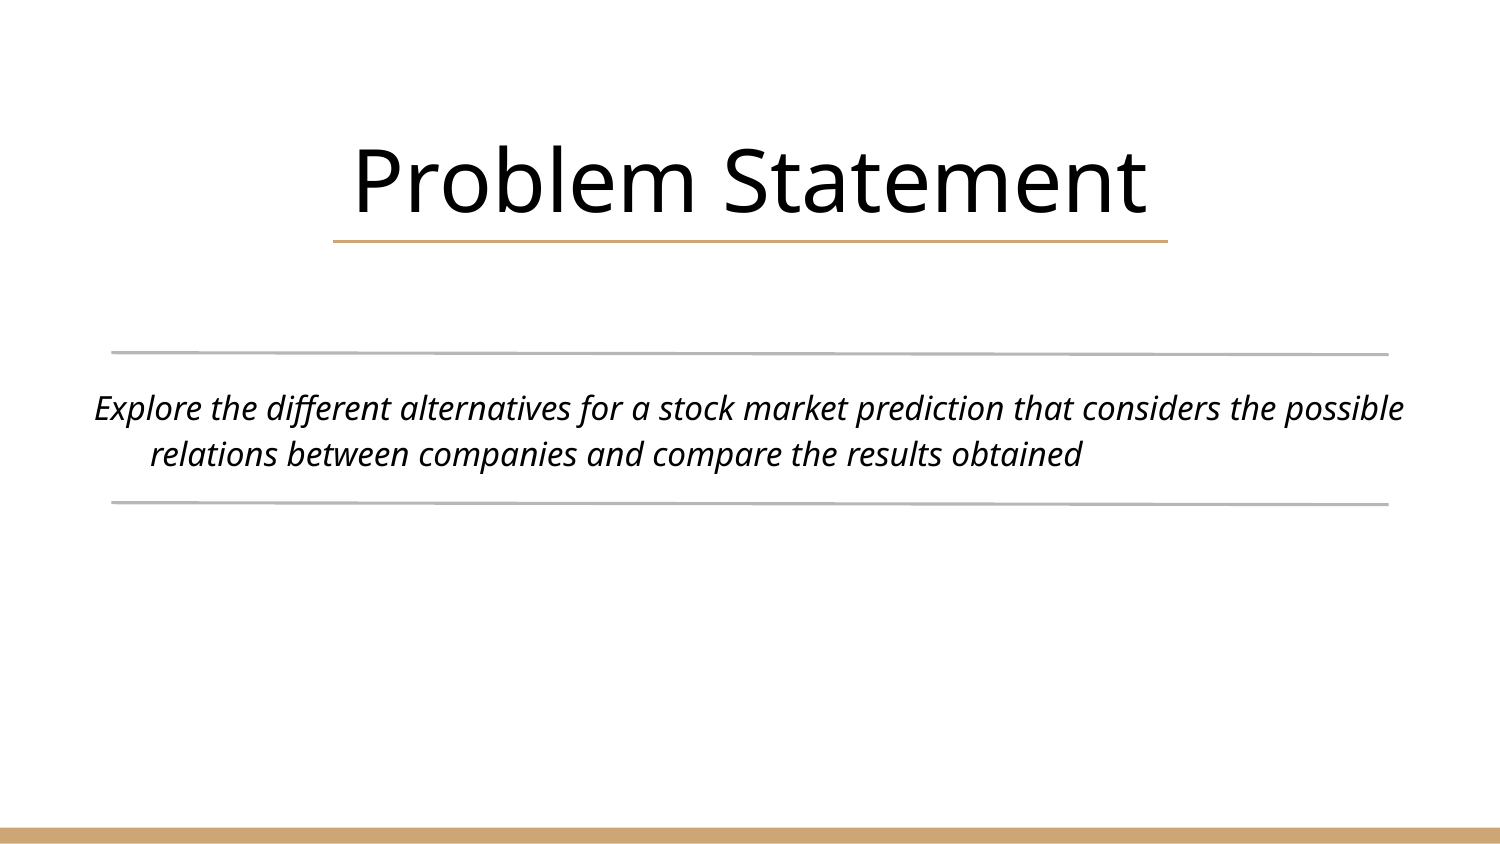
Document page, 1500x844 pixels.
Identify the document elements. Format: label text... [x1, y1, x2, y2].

list Explore the different alternatives for a stock market prediction that considers the possible relations between companies and compare the results obtained [51, 365, 1449, 621]
title Problem Statement [51, 108, 1449, 246]
